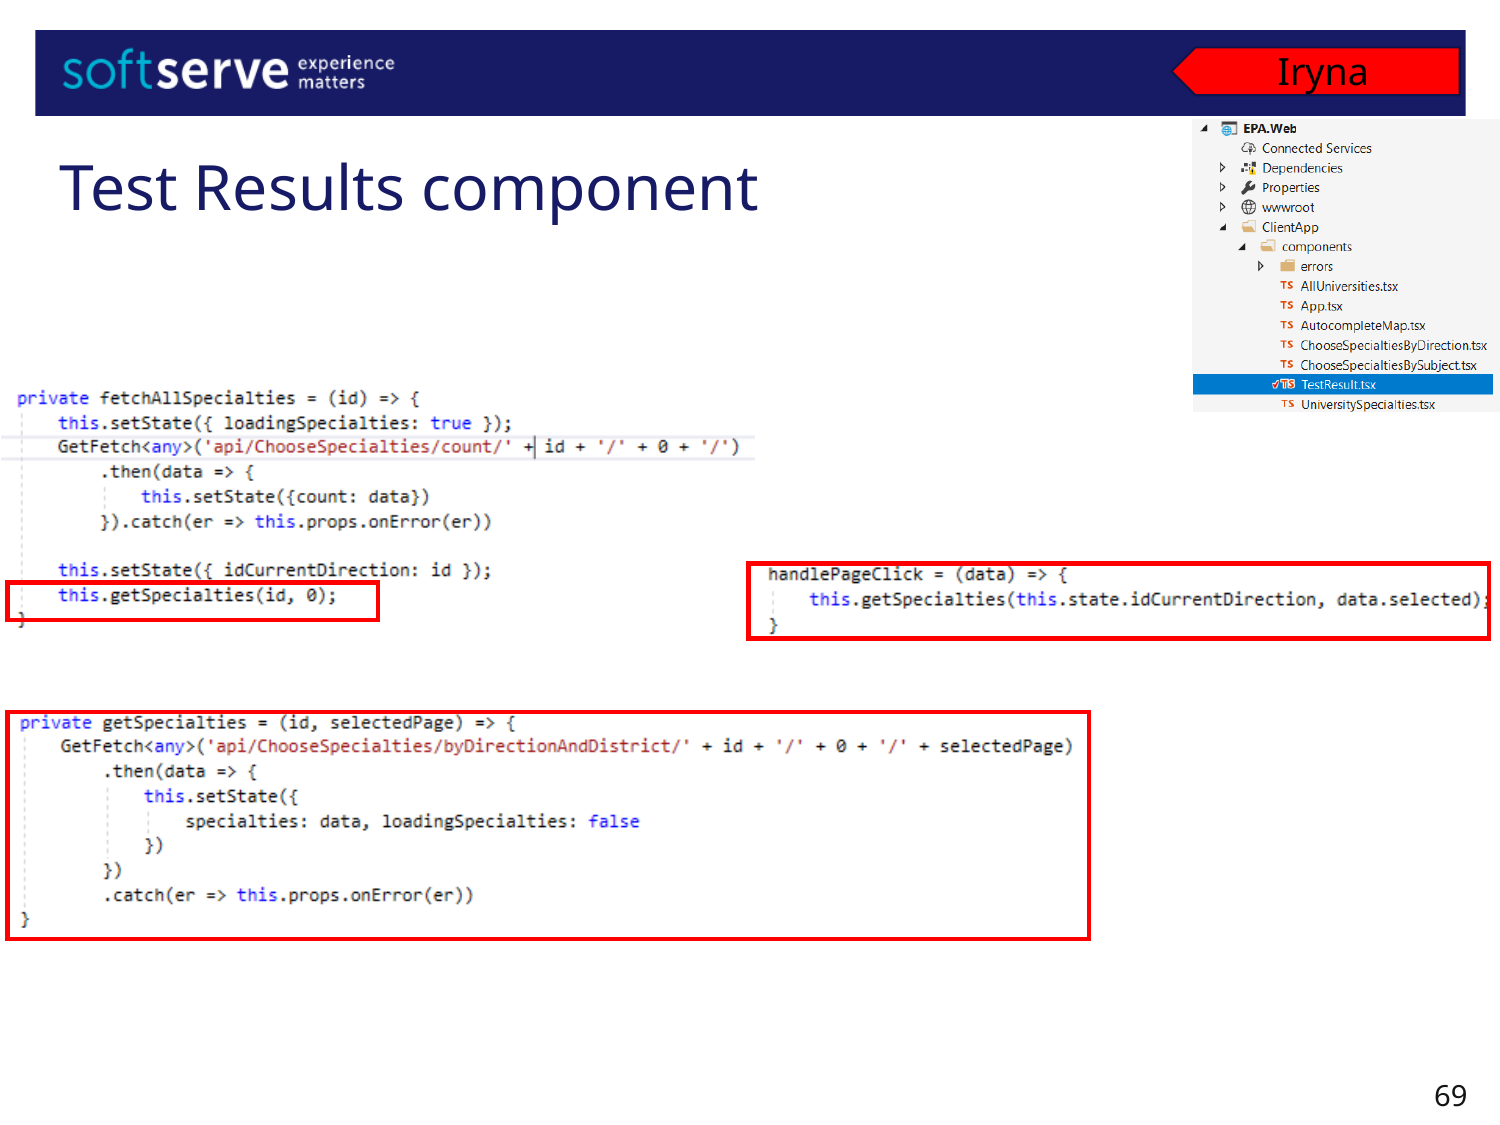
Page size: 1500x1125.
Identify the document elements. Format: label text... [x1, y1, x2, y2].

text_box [1171, 40, 1460, 102]
picture [760, 563, 1500, 639]
text_box [747, 563, 1490, 640]
picture [1191, 119, 1500, 412]
slide_number 69 [1419, 1070, 1500, 1125]
subtitle Test Results component [44, 148, 1191, 224]
picture [7, 710, 1090, 940]
picture [1, 384, 755, 639]
